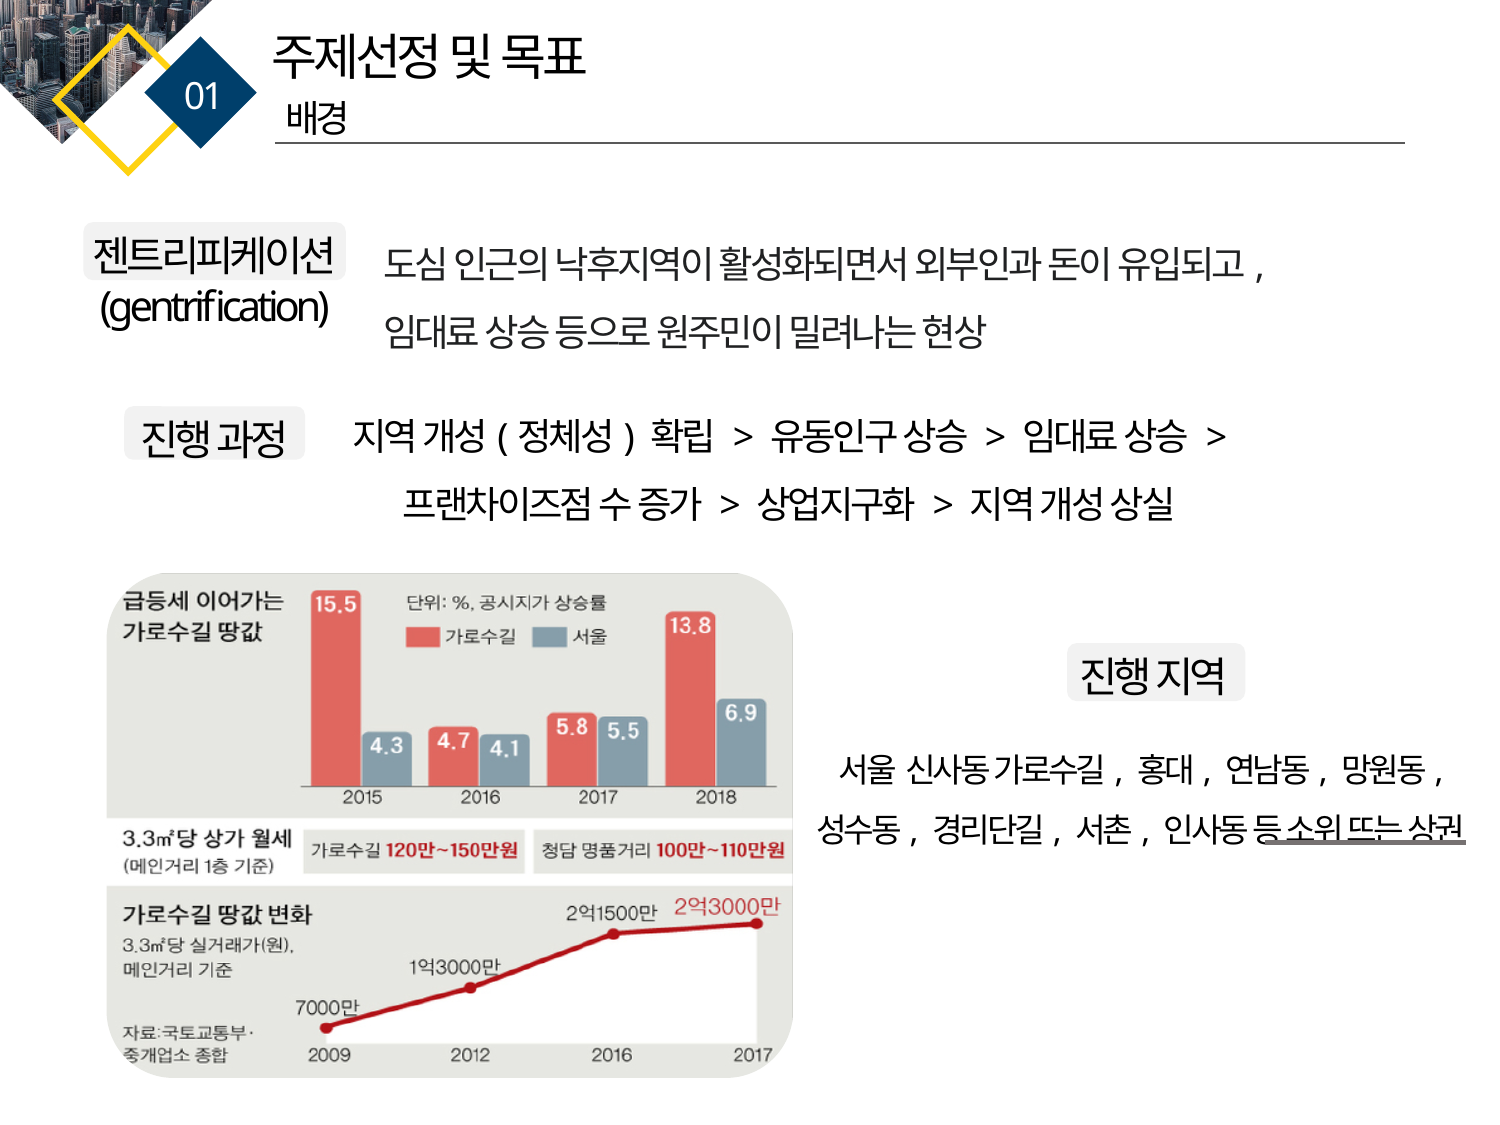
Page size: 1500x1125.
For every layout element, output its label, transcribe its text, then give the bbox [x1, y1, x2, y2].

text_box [26, 222, 403, 339]
text_box [105, 571, 795, 1079]
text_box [969, 643, 1346, 709]
text_box 도심 인근의 낙후지역이 활성화되면서 외부인과 돈이 유입되고, 임대료 상승 등으로 원주민이 밀려나는 현상 [368, 211, 1424, 361]
text_box 서울 신사동 가로수길, 홍대, 연남동, 망원동, 성수동, 경리단길, 서촌, 인사동 등 소위 뜨는 상권 [773, 721, 1500, 857]
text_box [26, 383, 1321, 528]
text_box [0, 0, 1405, 151]
